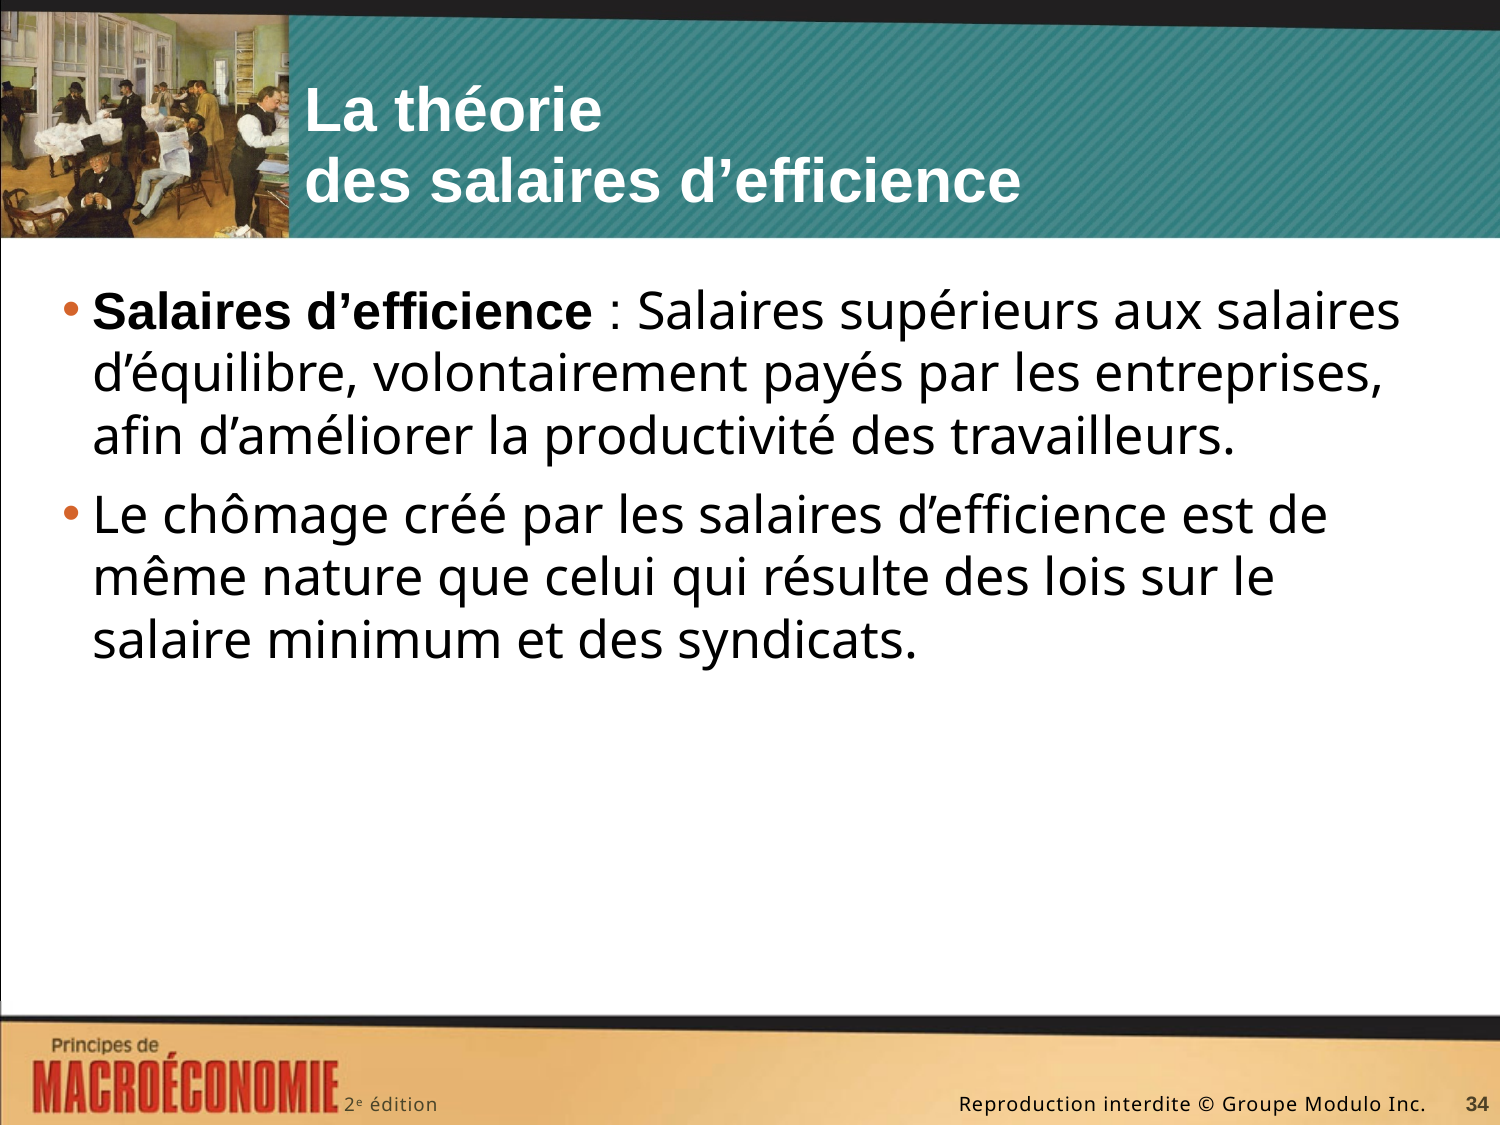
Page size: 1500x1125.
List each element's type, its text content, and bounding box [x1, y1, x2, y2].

slide_number 34 [1417, 1070, 1489, 1125]
picture [1412, 1102, 1417, 1110]
list Salaires d’efficience : Salaires supérieurs aux salaires d’équilibre, volontairement payés par les entreprises, afin d’améliorer la productivité des travailleurs. Le chômage créé par les salaires d’efficience est de même nature que celui qui résulte des lois sur le salaire minimum et des syndicats. [17, 269, 1431, 1000]
title La théorie des salaires d’efficience [304, 32, 1431, 223]
picture [0, 0, 1500, 1125]
